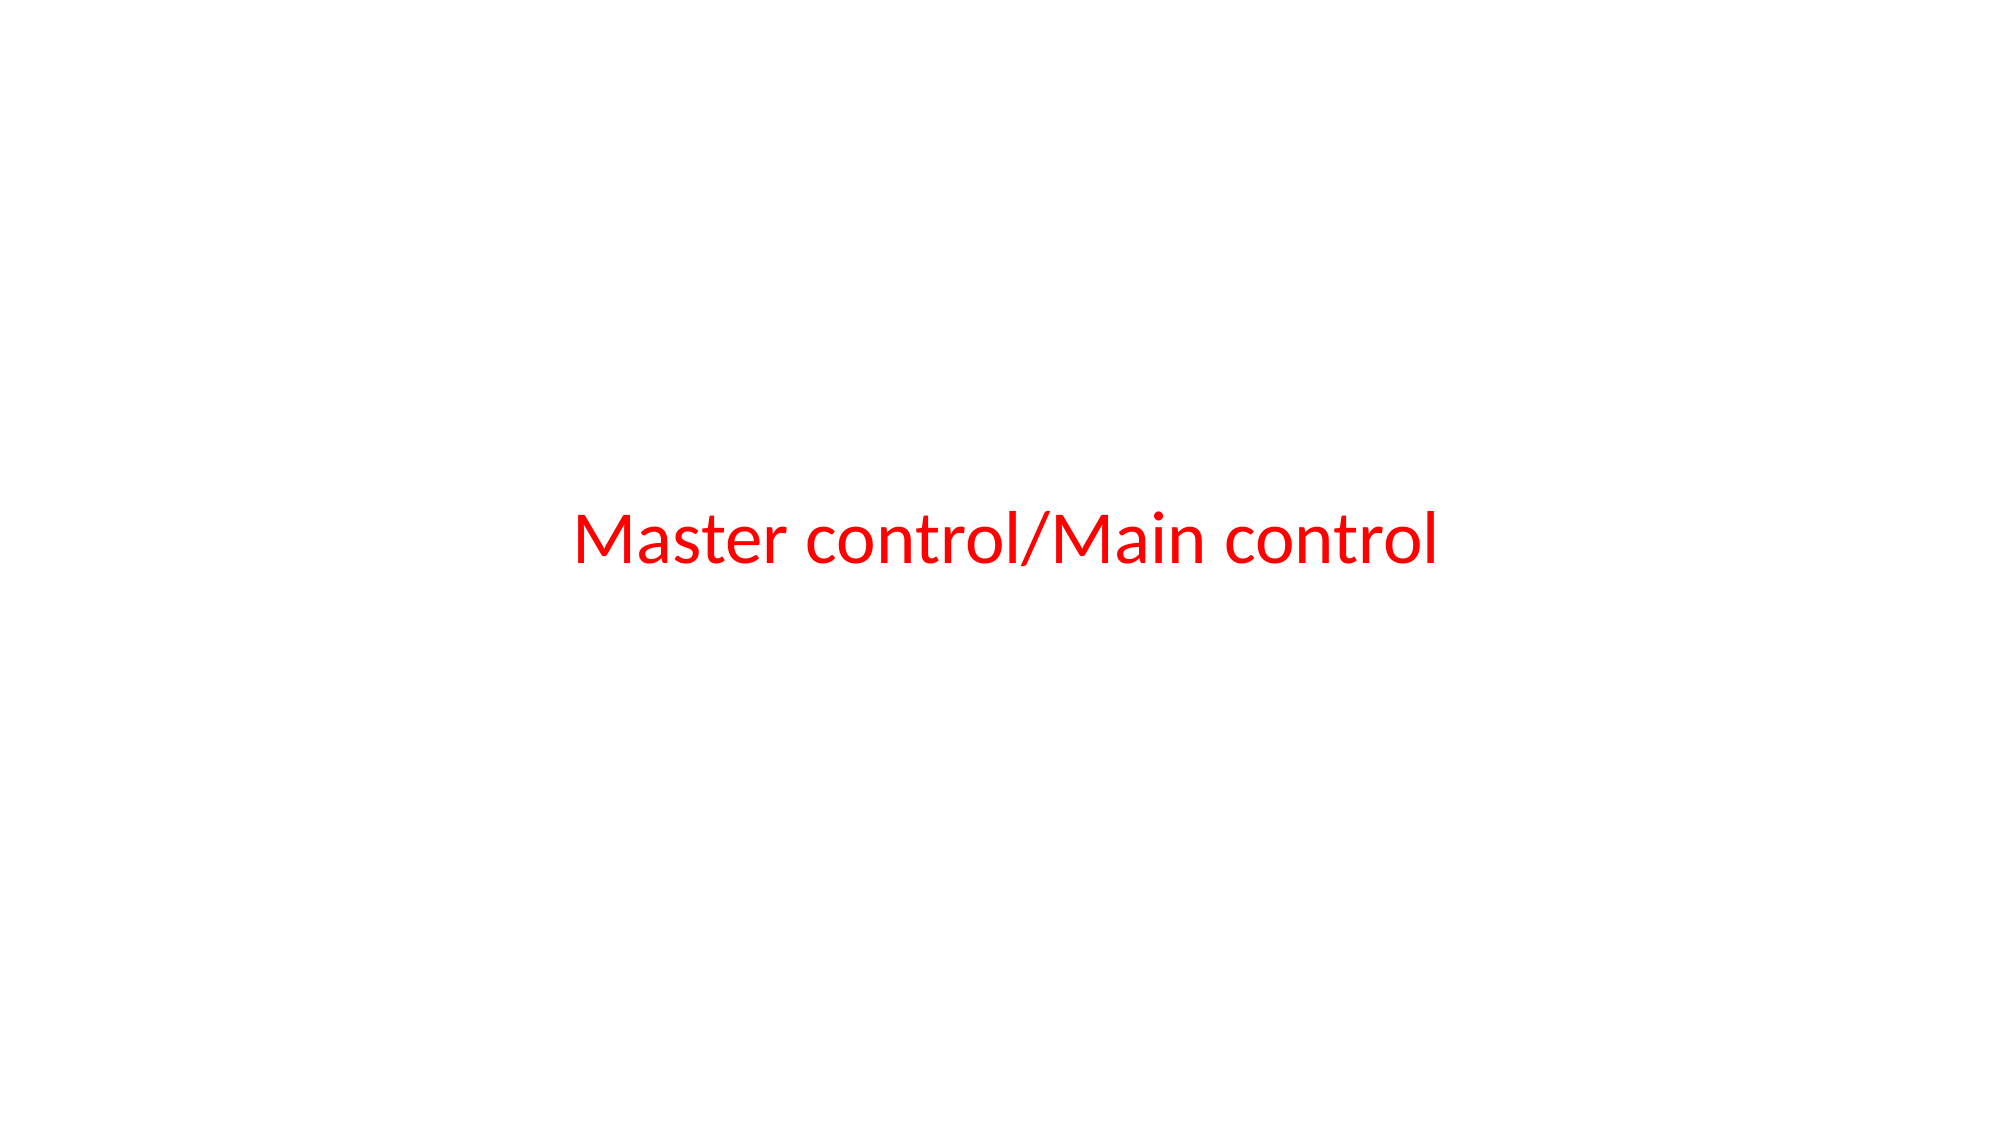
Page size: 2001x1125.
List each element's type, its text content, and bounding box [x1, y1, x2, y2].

text_box Master control/Main control [557, 481, 1456, 586]
